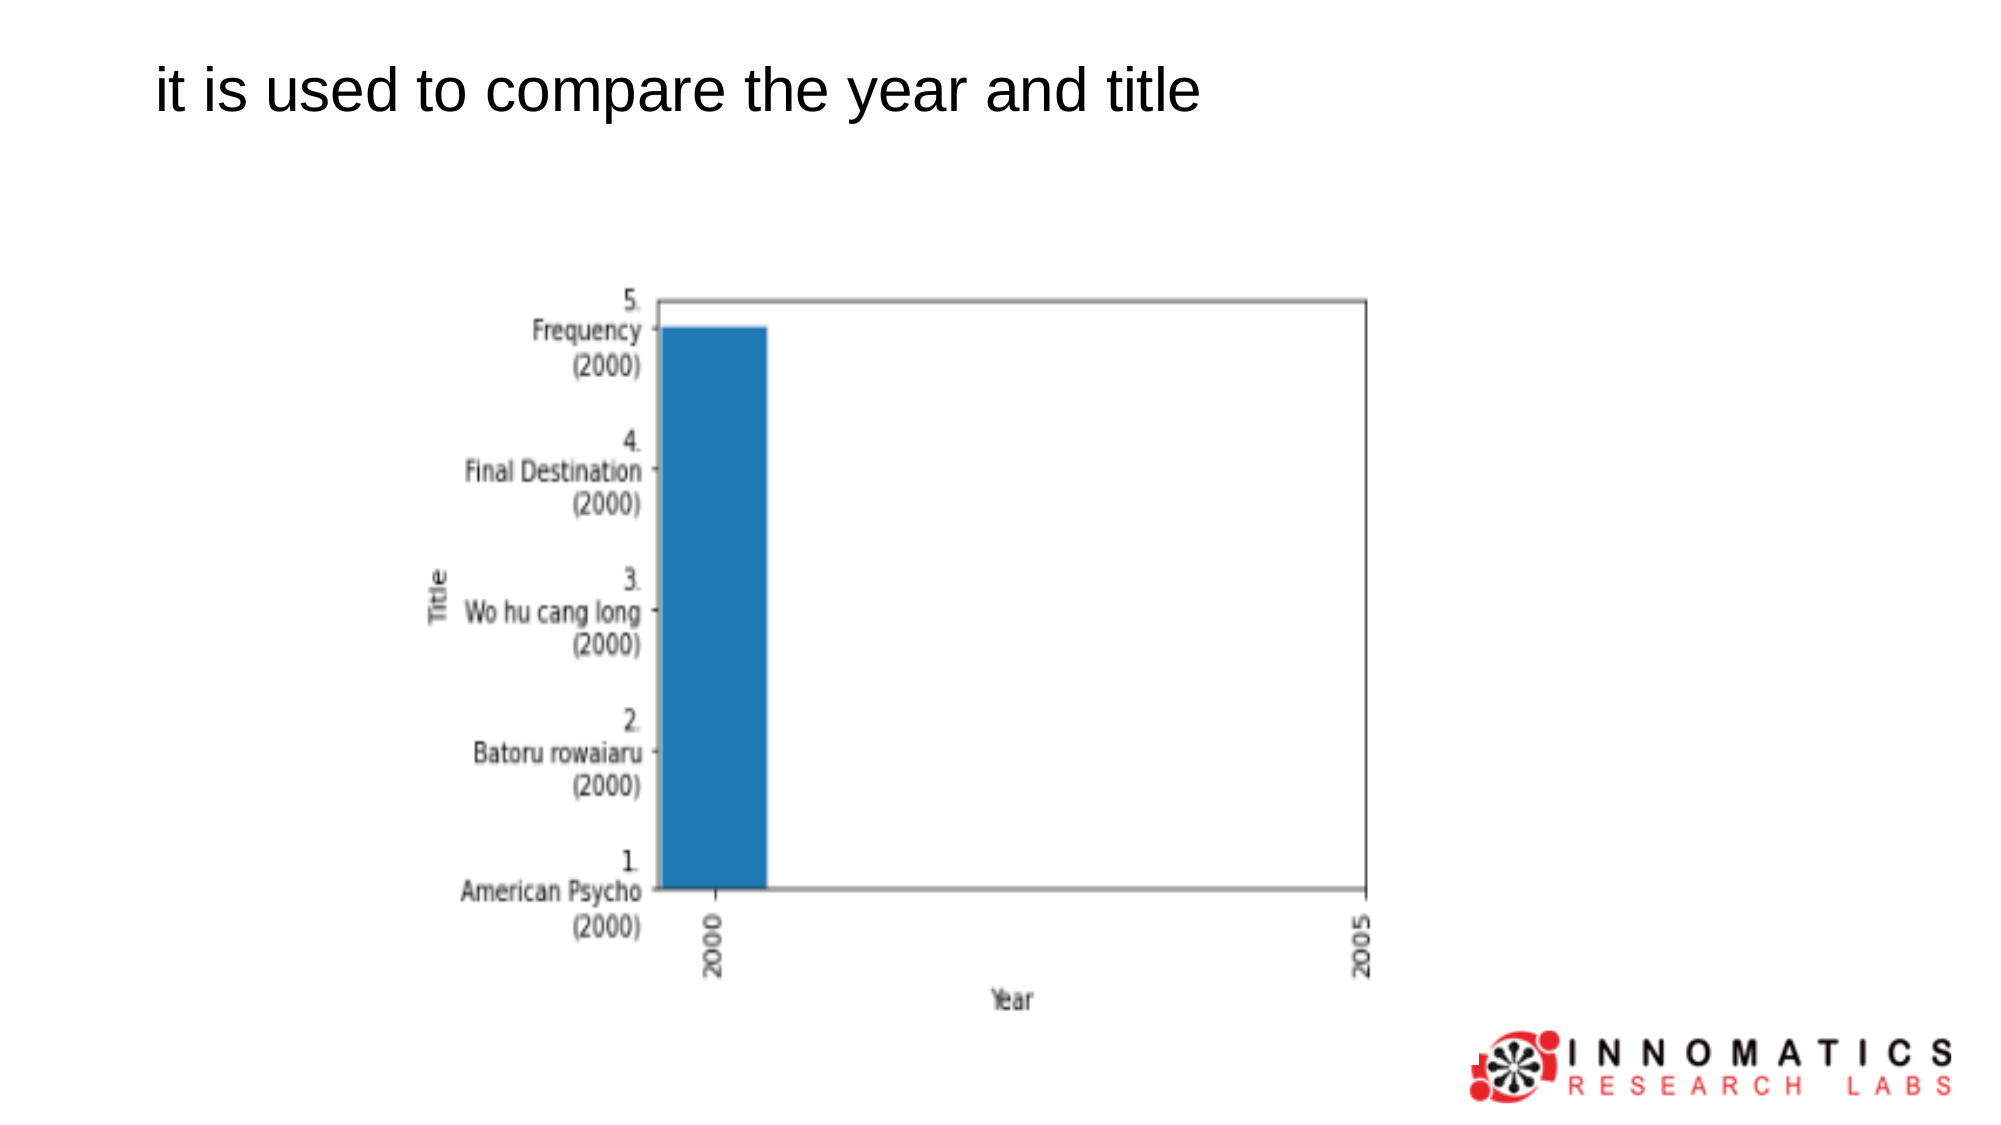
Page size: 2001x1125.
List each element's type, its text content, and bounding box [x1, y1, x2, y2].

title it is used to compare the year and title [120, 42, 1667, 136]
picture [390, 211, 1975, 1125]
